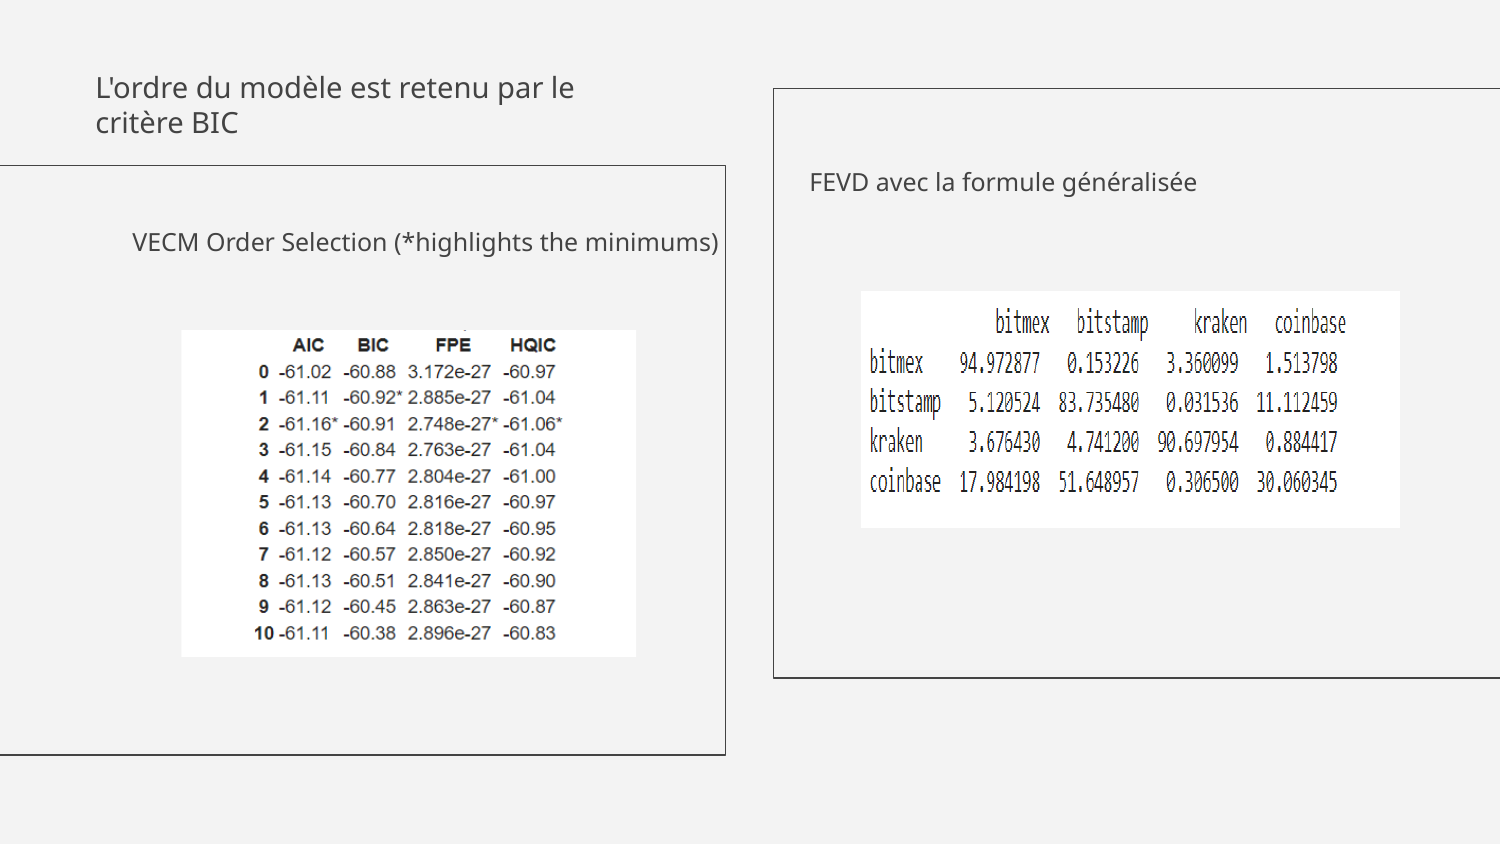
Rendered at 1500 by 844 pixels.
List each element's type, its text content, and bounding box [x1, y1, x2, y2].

text_box FEVD avec la formule généralisée [809, 165, 1319, 192]
picture [181, 330, 637, 657]
text_box [0, 165, 726, 756]
text_box [773, 88, 1500, 678]
text_box VECM Order Selection (*highlights the minimums) [117, 219, 735, 265]
title L'ordre du modèle est retenu par le critère BIC [80, 54, 726, 210]
picture [860, 291, 1401, 528]
